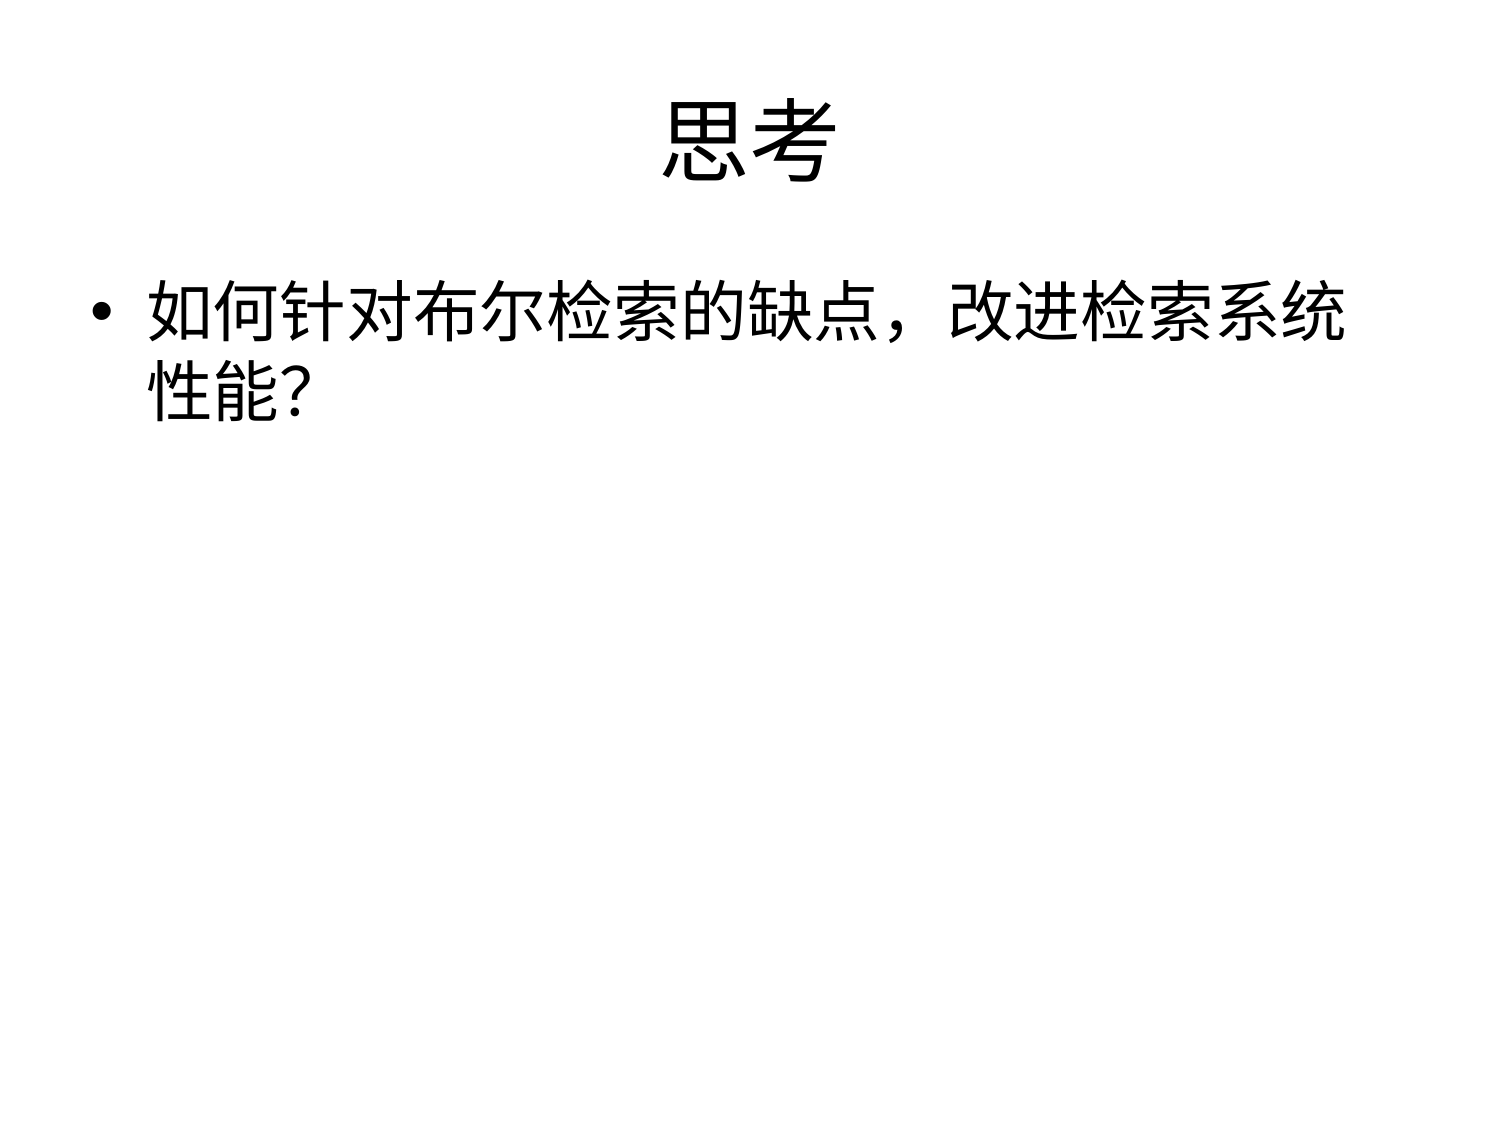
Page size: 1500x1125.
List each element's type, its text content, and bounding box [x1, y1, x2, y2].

title 思考 [75, 45, 1425, 233]
list 如何针对布尔检索的缺点，改进检索系统性能？ [75, 262, 1425, 1005]
